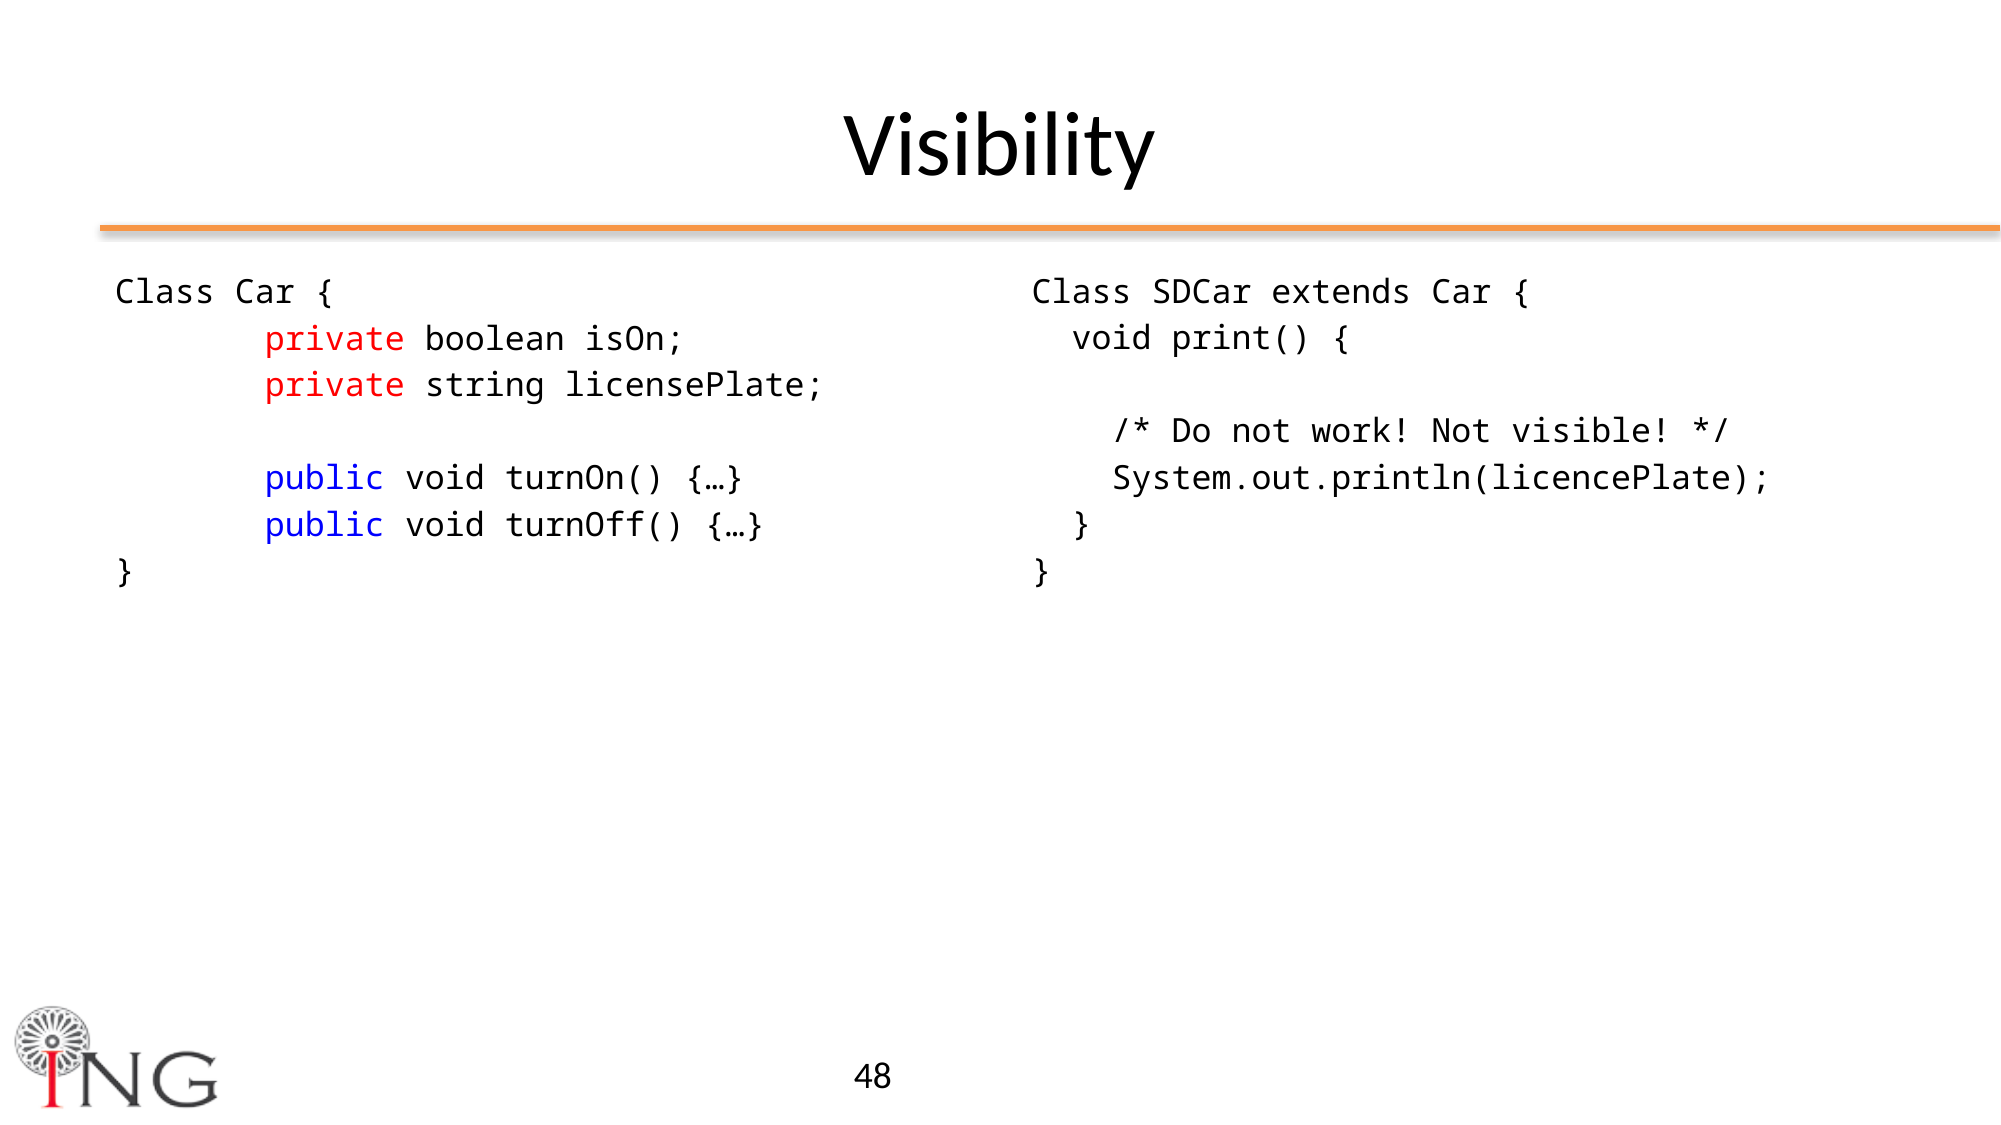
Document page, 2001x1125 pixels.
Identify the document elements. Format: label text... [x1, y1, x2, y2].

slide_number 48 [839, 1043, 1900, 1104]
list Class SDCar extends Car { void print() { /* Do not work! Not visible! */ System.out.println(licencePlate); } } [1016, 262, 1900, 1005]
title Visibility [99, 45, 1900, 233]
picture [0, 987, 244, 1125]
list Class Car { private boolean isOn; private string licensePlate; public void turnOn() {…} public void turnOff() {…} } [99, 262, 984, 1005]
